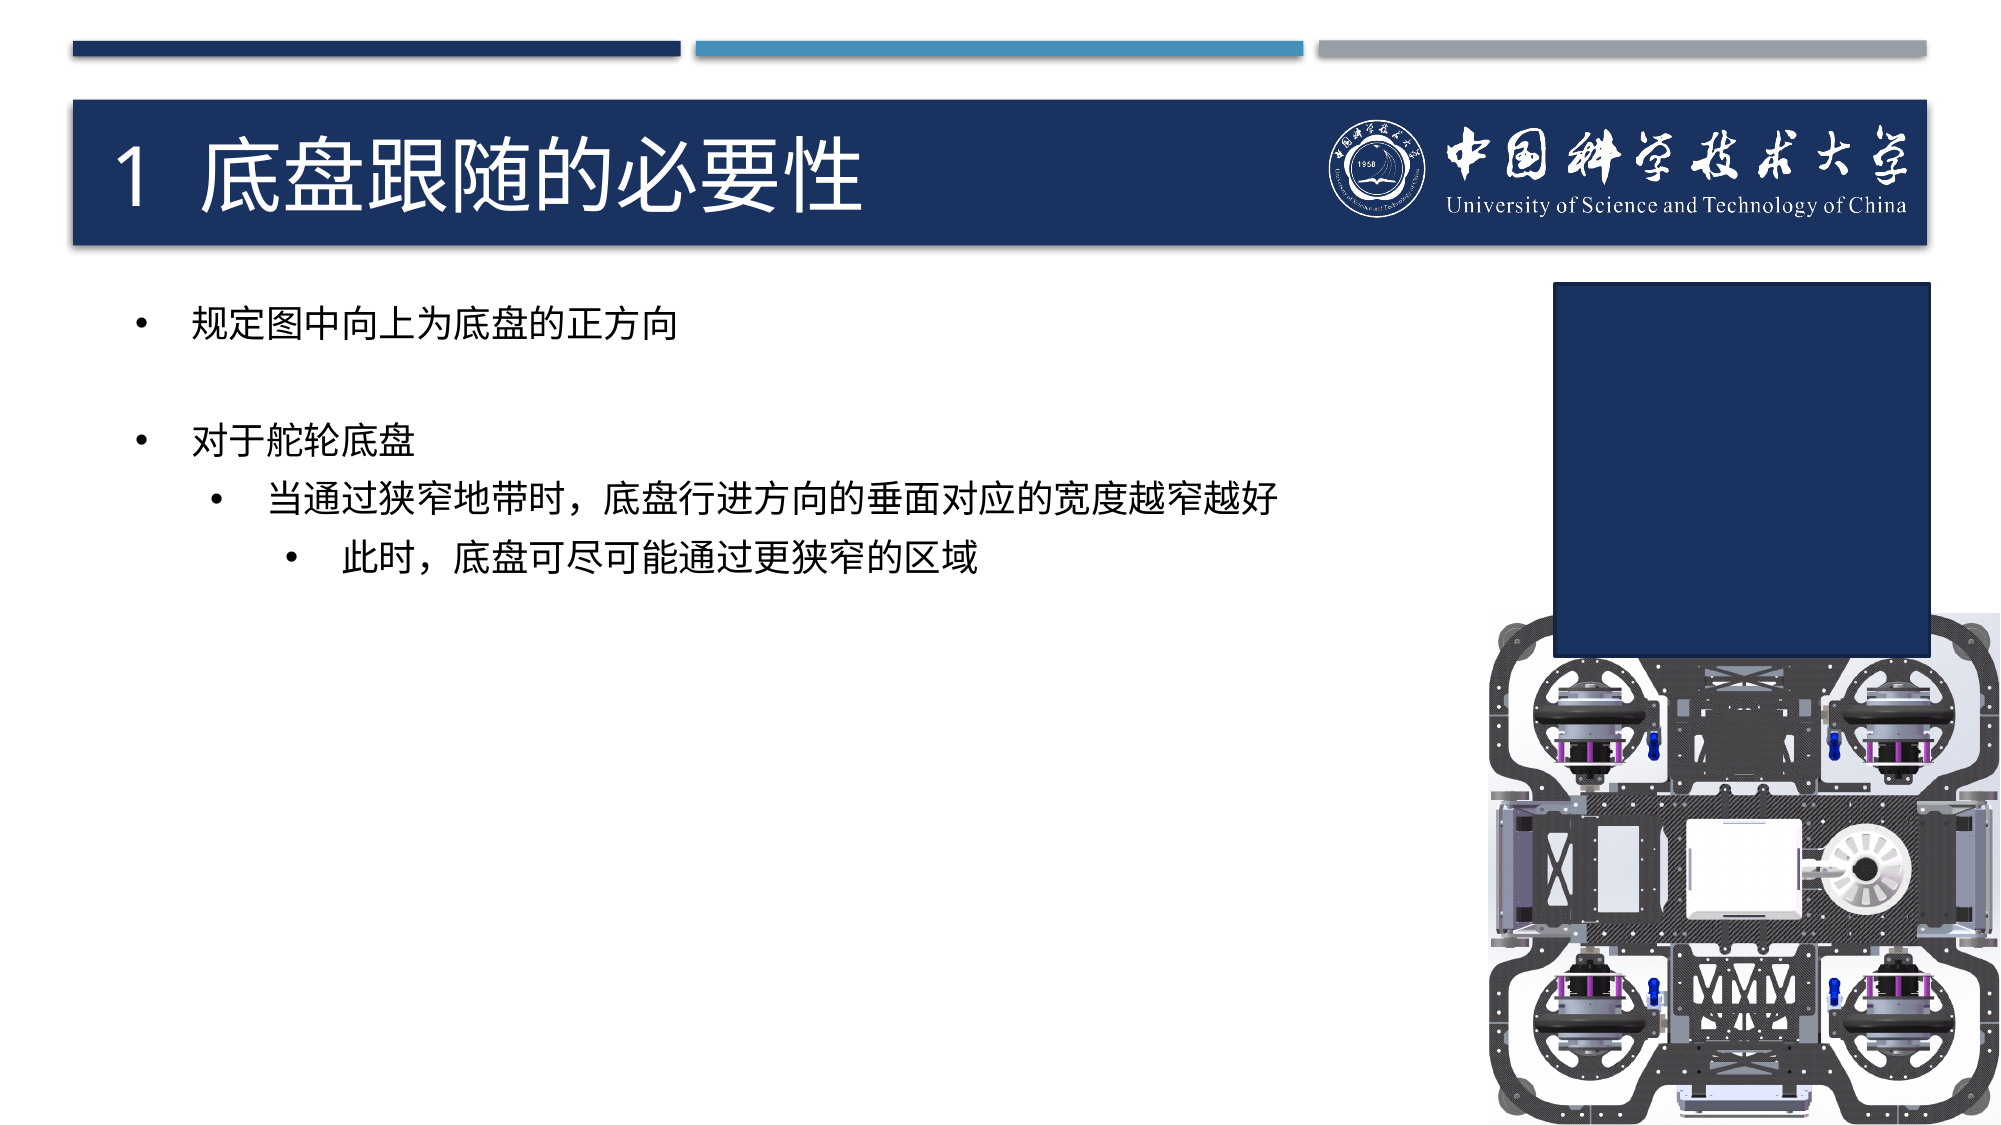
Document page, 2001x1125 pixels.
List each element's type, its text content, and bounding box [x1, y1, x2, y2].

picture [1905, 117, 1916, 221]
title 1 底盘跟随的必要性 [95, 91, 1905, 255]
text_box 规定图中向上为底盘的正方向 对于舵轮底盘 当通过狭窄地带时，底盘行进方向的垂面对应的宽度越窄越好 此时，底盘可尽可能通过更狭窄的区域 [120, 279, 1930, 587]
text_box [1553, 282, 1931, 611]
picture [1487, 613, 2000, 1125]
